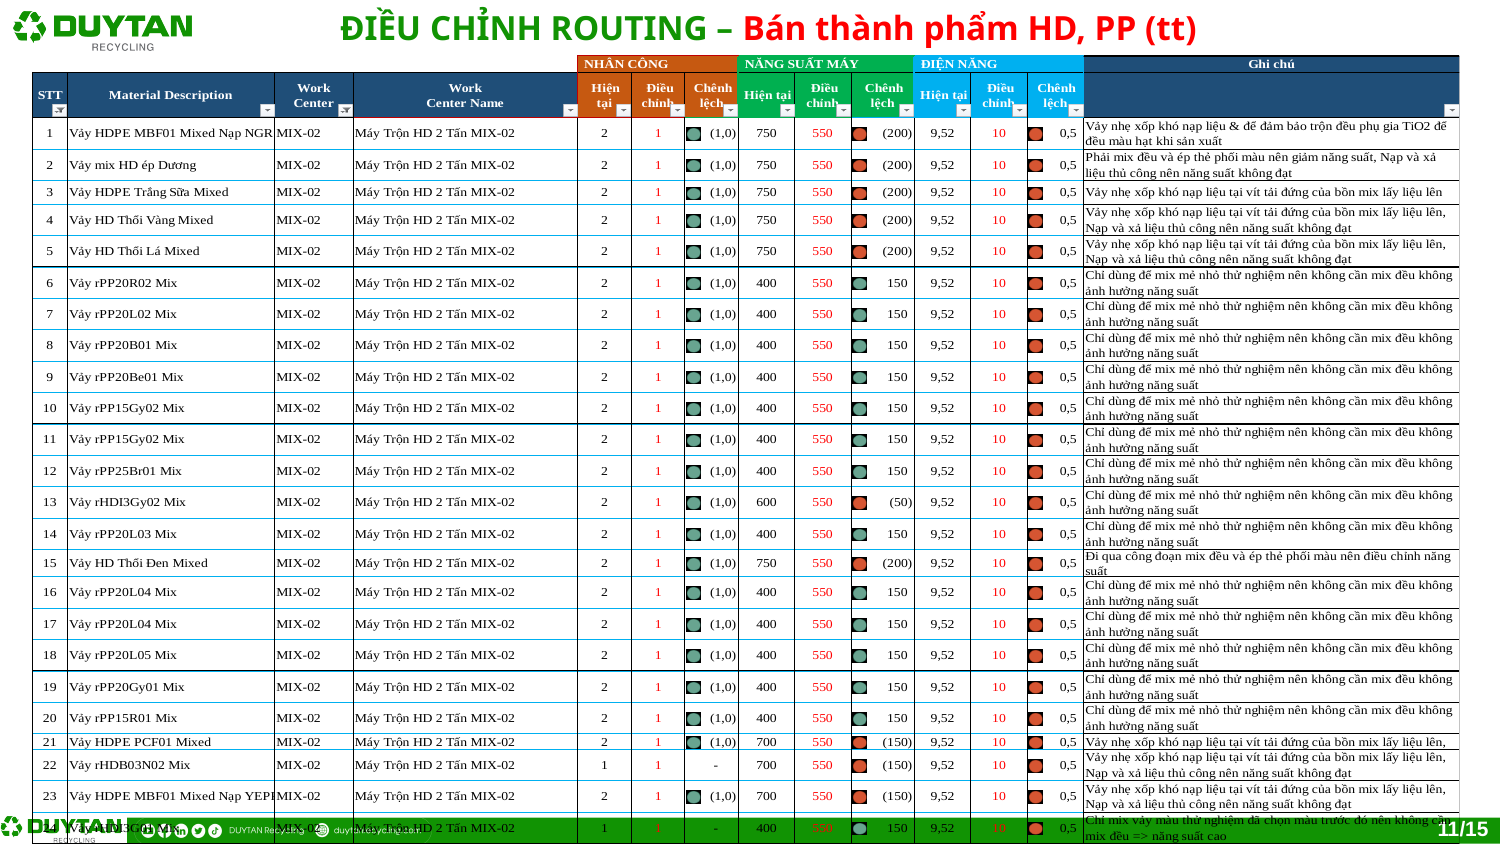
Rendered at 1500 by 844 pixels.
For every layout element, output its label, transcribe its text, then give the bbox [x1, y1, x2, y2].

picture [13, 11, 192, 51]
picture [0, 55, 1460, 844]
text_box ĐIỀU CHỈNH ROUTING – Bán thành phẩm HD, PP (tt) [290, 0, 1247, 53]
picture [1013, 105, 1027, 116]
picture [957, 105, 970, 116]
